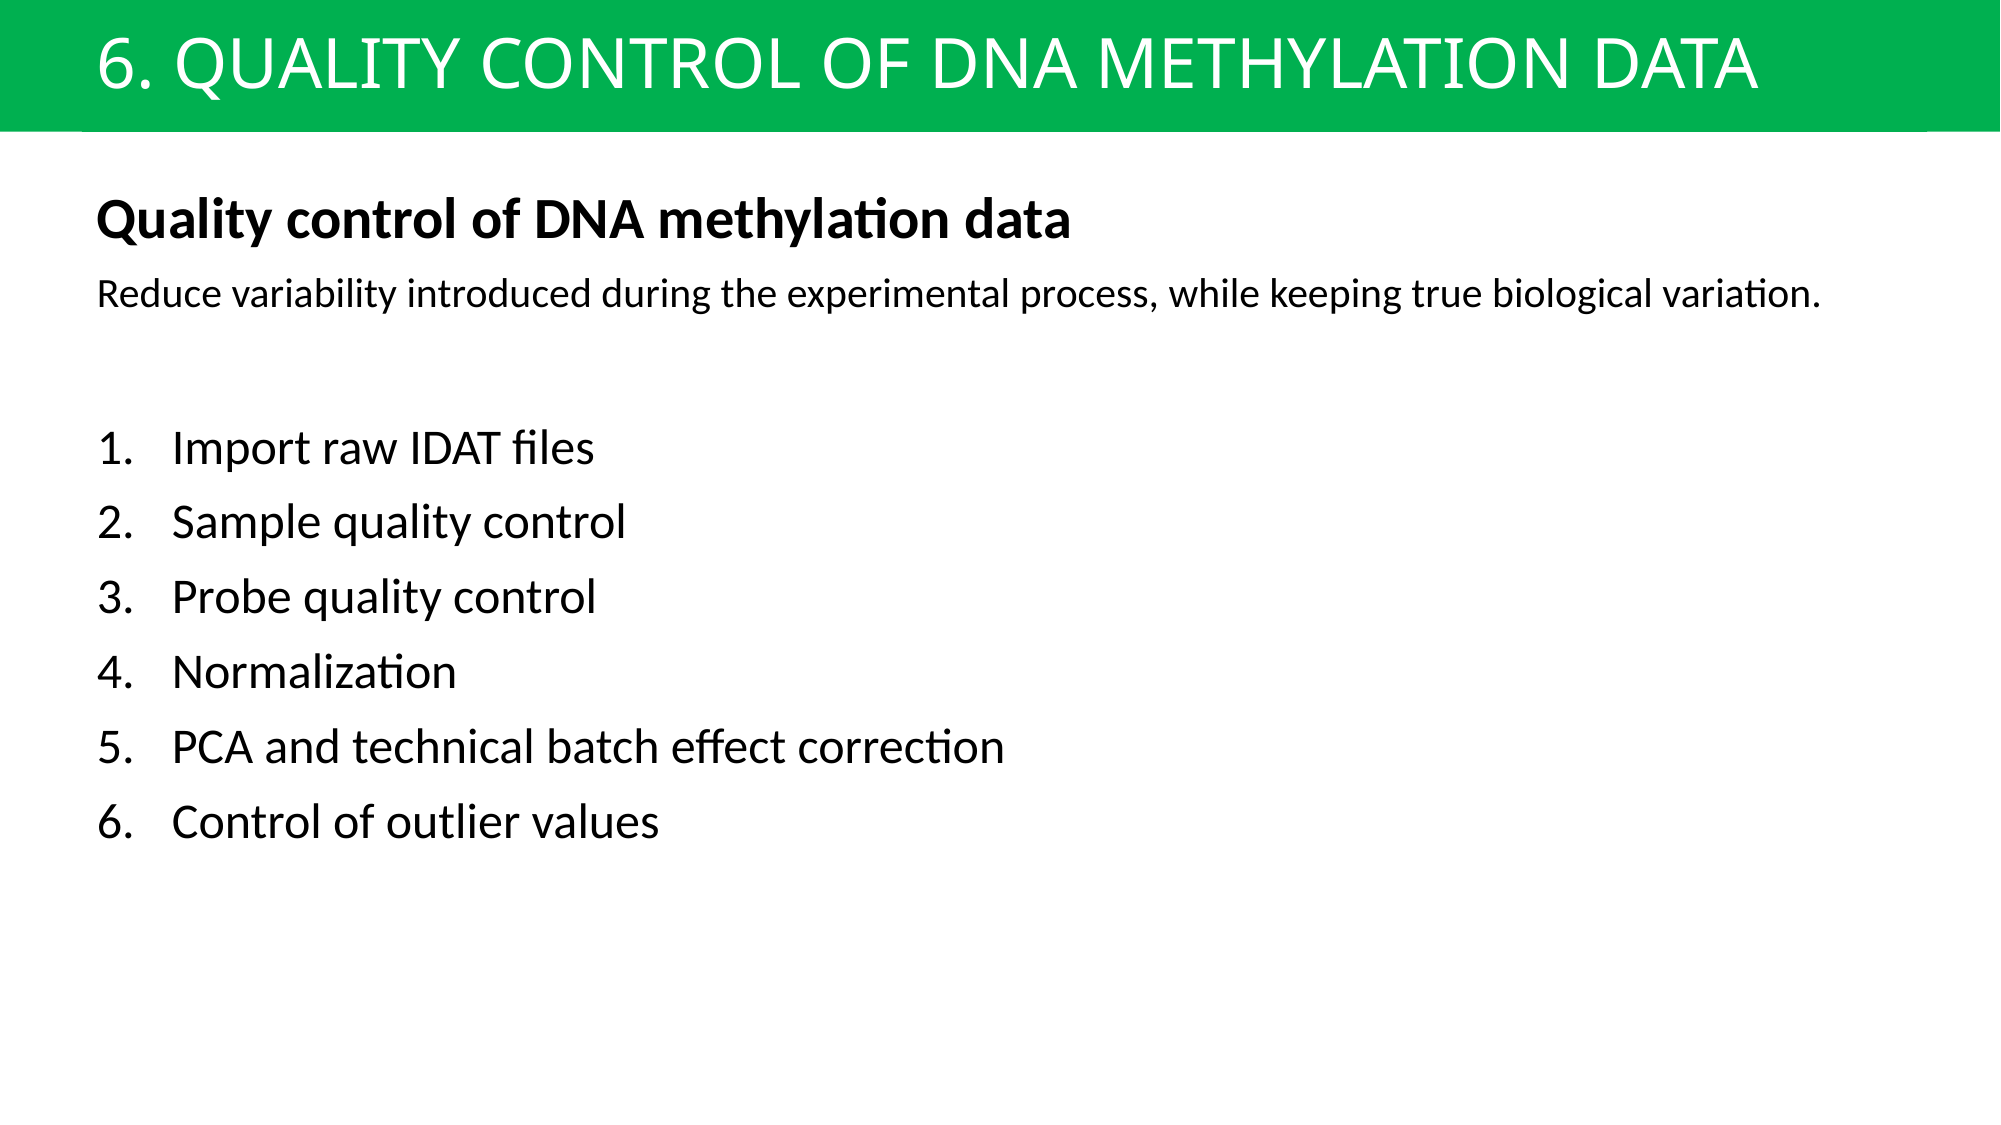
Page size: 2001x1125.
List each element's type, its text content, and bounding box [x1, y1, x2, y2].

list Quality control of DNA methylation data Reduce variability introduced during the experimental process, while keeping true biological variation. Import raw IDAT files Sample quality control Probe quality control Normalization PCA and technical batch effect correction Control of outlier values [81, 180, 1928, 1082]
text_box [0, 0, 2000, 133]
title 6. QUALITY CONTROL OF DNA METHYLATION DATA [81, 0, 1928, 132]
